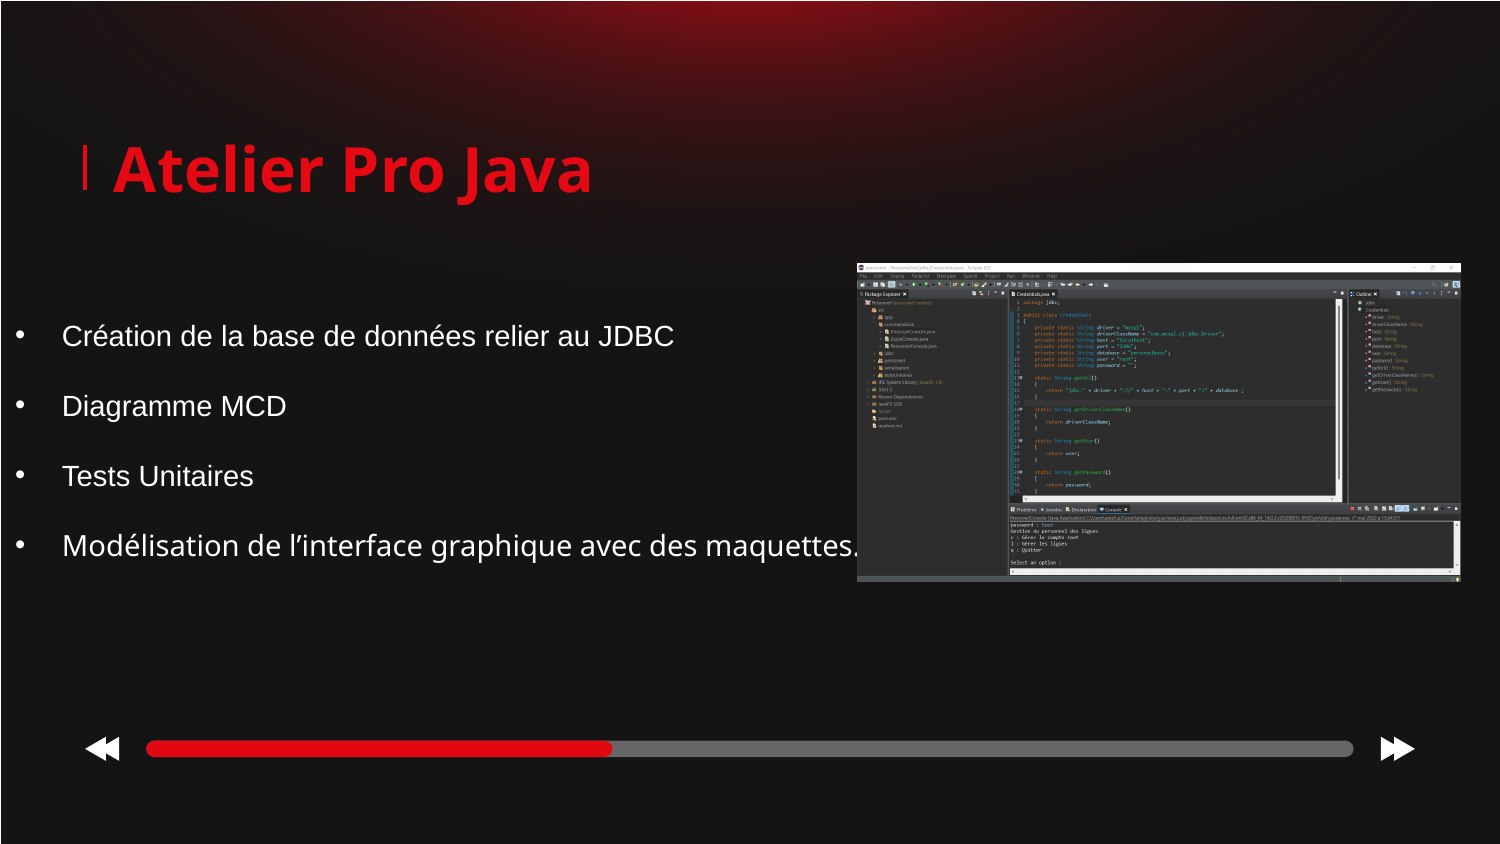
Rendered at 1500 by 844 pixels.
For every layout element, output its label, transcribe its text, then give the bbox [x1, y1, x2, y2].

picture [2, 2, 1500, 844]
text_box [1380, 736, 1394, 761]
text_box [145, 740, 1354, 758]
subtitle Création de la base de données relier au JDBC Diagramme MCD Tests Unitaires Modélisation de l’interface graphique avec des maquettes. [0, 232, 899, 724]
text_box [106, 736, 120, 761]
text_box [85, 736, 106, 761]
title Atelier Pro Java [98, 120, 1418, 215]
text_box [1394, 736, 1415, 761]
